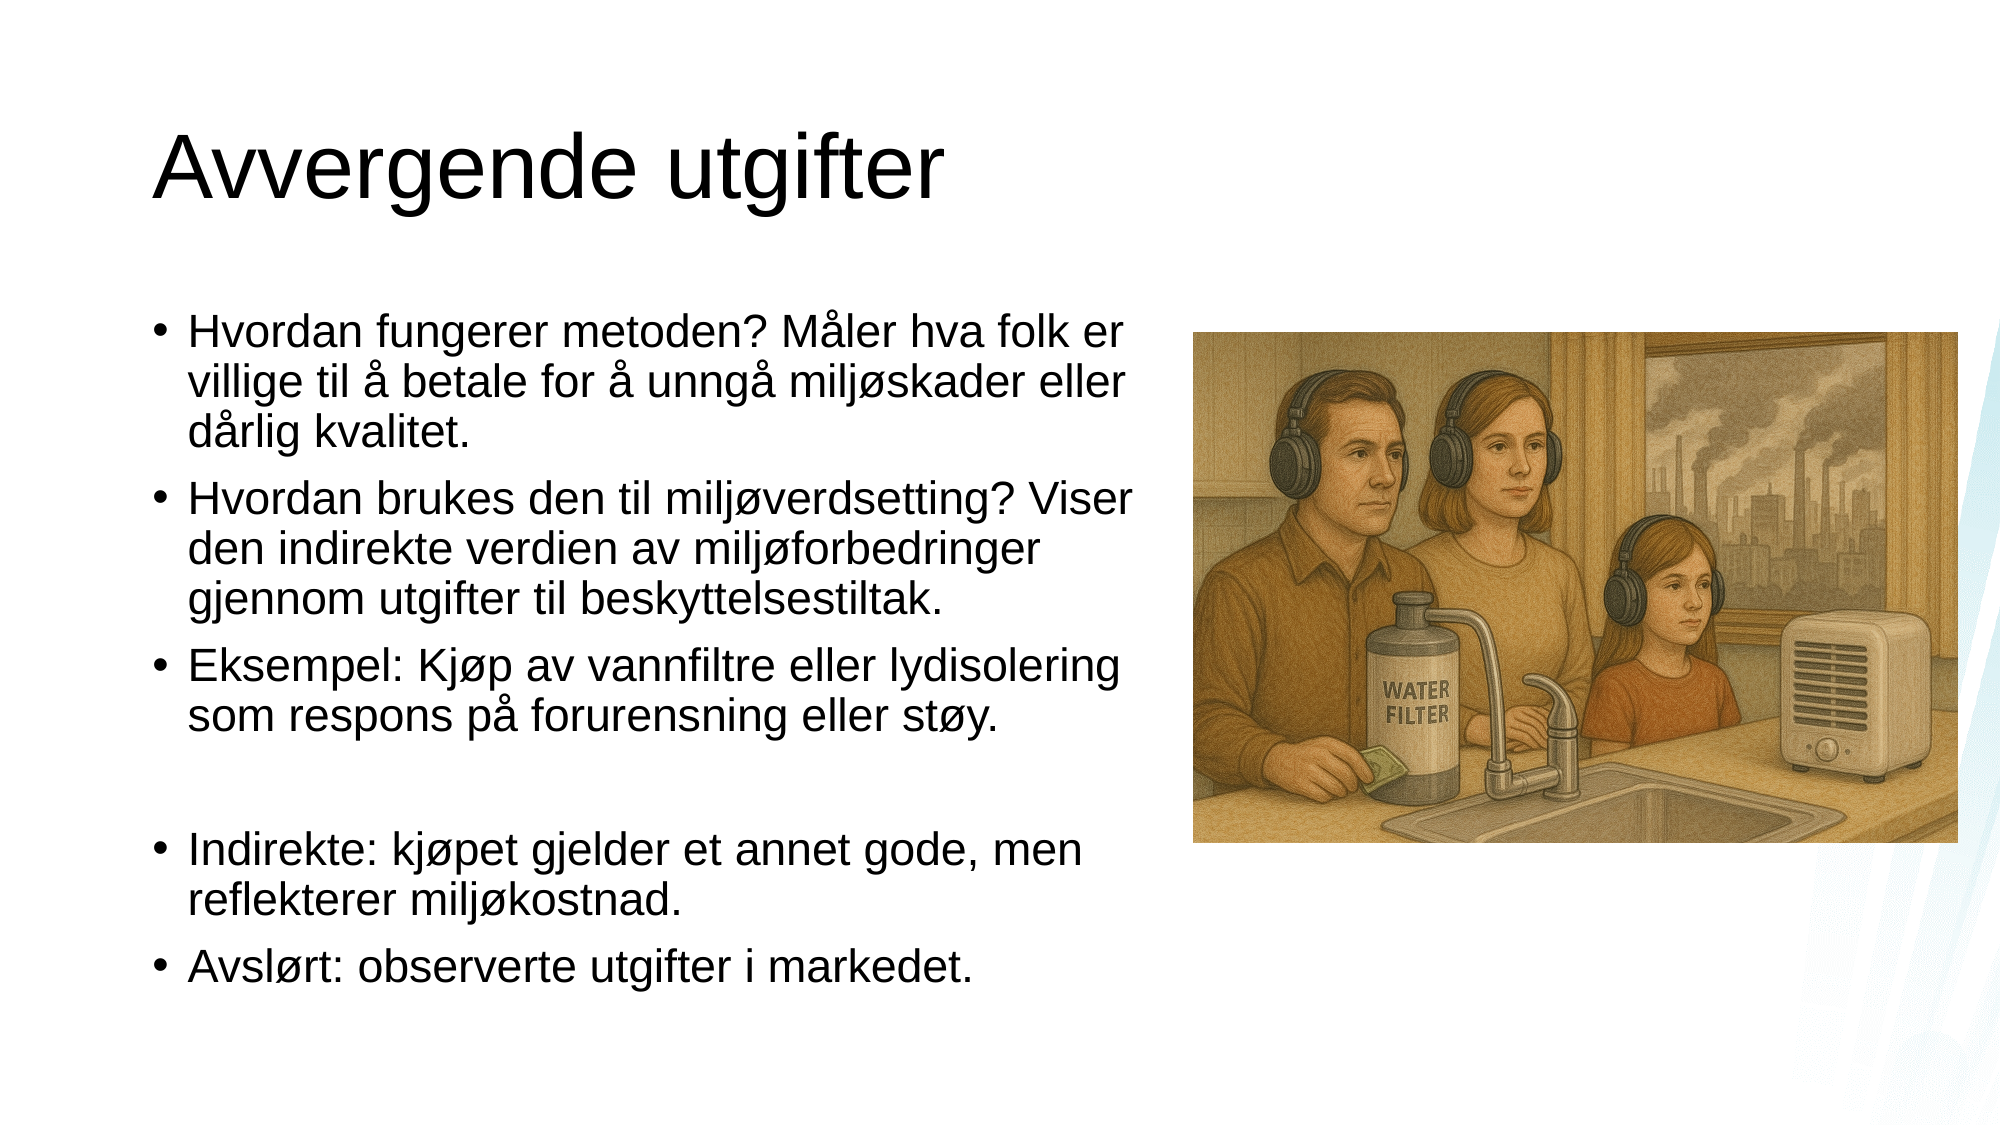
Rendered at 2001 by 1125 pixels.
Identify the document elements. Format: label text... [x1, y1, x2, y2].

title Avvergende utgifter [137, 59, 1863, 278]
list Hvordan fungerer metoden? Måler hva folk er villige til å betale for å unngå miljøskader eller dårlig kvalitet. Hvordan brukes den til miljøverdsetting? Viser den indirekte verdien av miljøforbedringer gjennom utgifter til beskyttelsestiltak. Eksempel: Kjøp av vannfiltre eller lydisolering som respons på forurensning eller støy. Indirekte: kjøpet gjelder et annet gode, men reflekterer miljøkostnad. Avslørt: observerte utgifter i markedet. [137, 299, 1183, 1014]
picture [0, 0, 2000, 1125]
